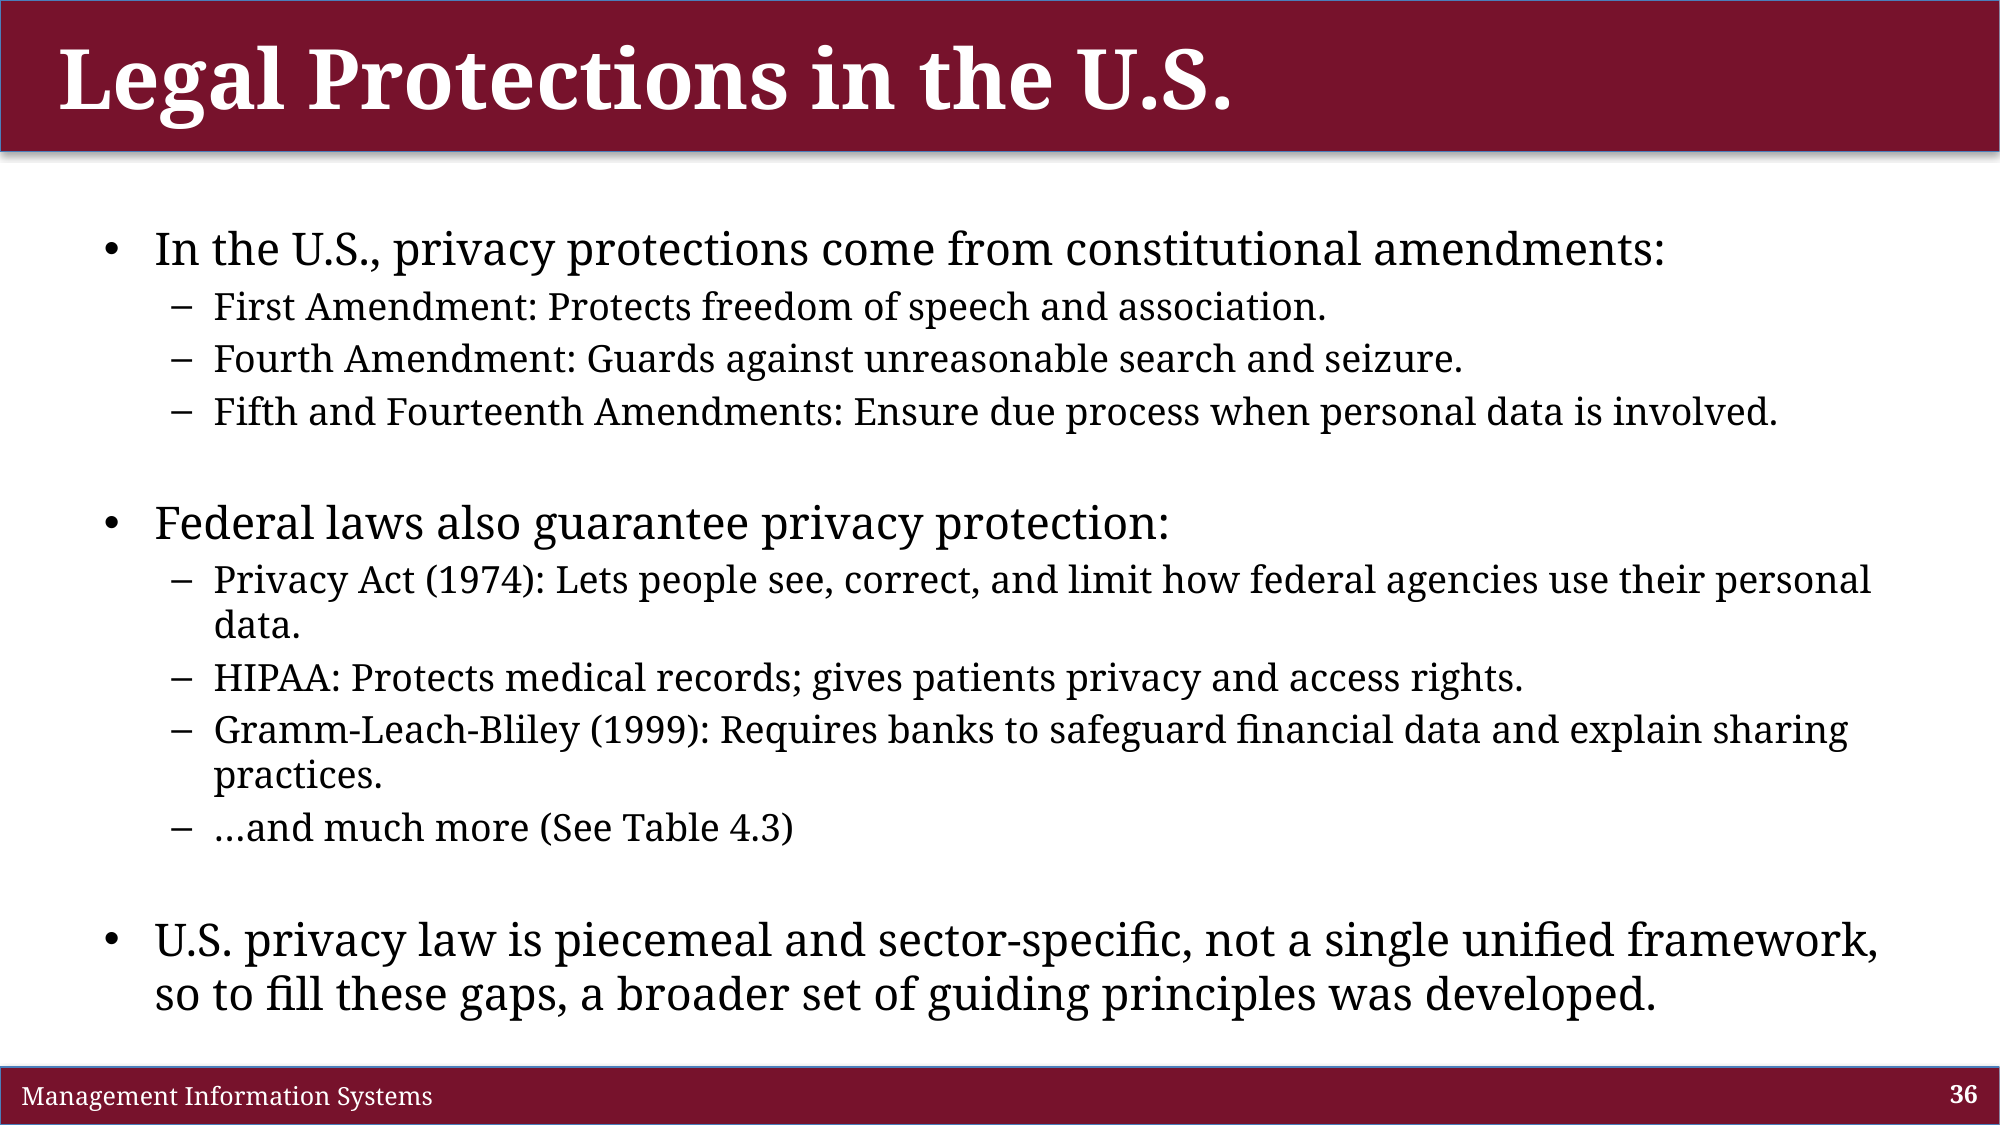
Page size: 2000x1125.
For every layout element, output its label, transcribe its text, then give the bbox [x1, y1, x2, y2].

text_box [475, 1066, 1649, 1125]
slide_number 36 [1649, 1066, 2000, 1125]
footer Management Information Systems [0, 1066, 475, 1125]
title Legal Protections in the U.S. [0, 0, 2000, 152]
list In the U.S., privacy protections come from constitutional amendments: First Amendment: Protects freedom of speech and association. Fourth Amendment: Guards against unreasonable search and seizure. Fifth and Fourteenth Amendments: Ensure due process when personal data is involved. Federal laws also guarantee privacy protection: Privacy Act (1974): Lets people see, correct, and limit how federal agencies use their personal data. HIPAA: Protects medical records; gives patients privacy and access rights. Gramm-Leach-Bliley (1999): Requires banks to safeguard financial data and explain sharing practices. …and much more (See Table 4.3) U.S. privacy law is piecemeal and sector-specific, not a single unified framework, so to fill these gaps, a broader set of guiding principles was developed. [88, 213, 1911, 1047]
